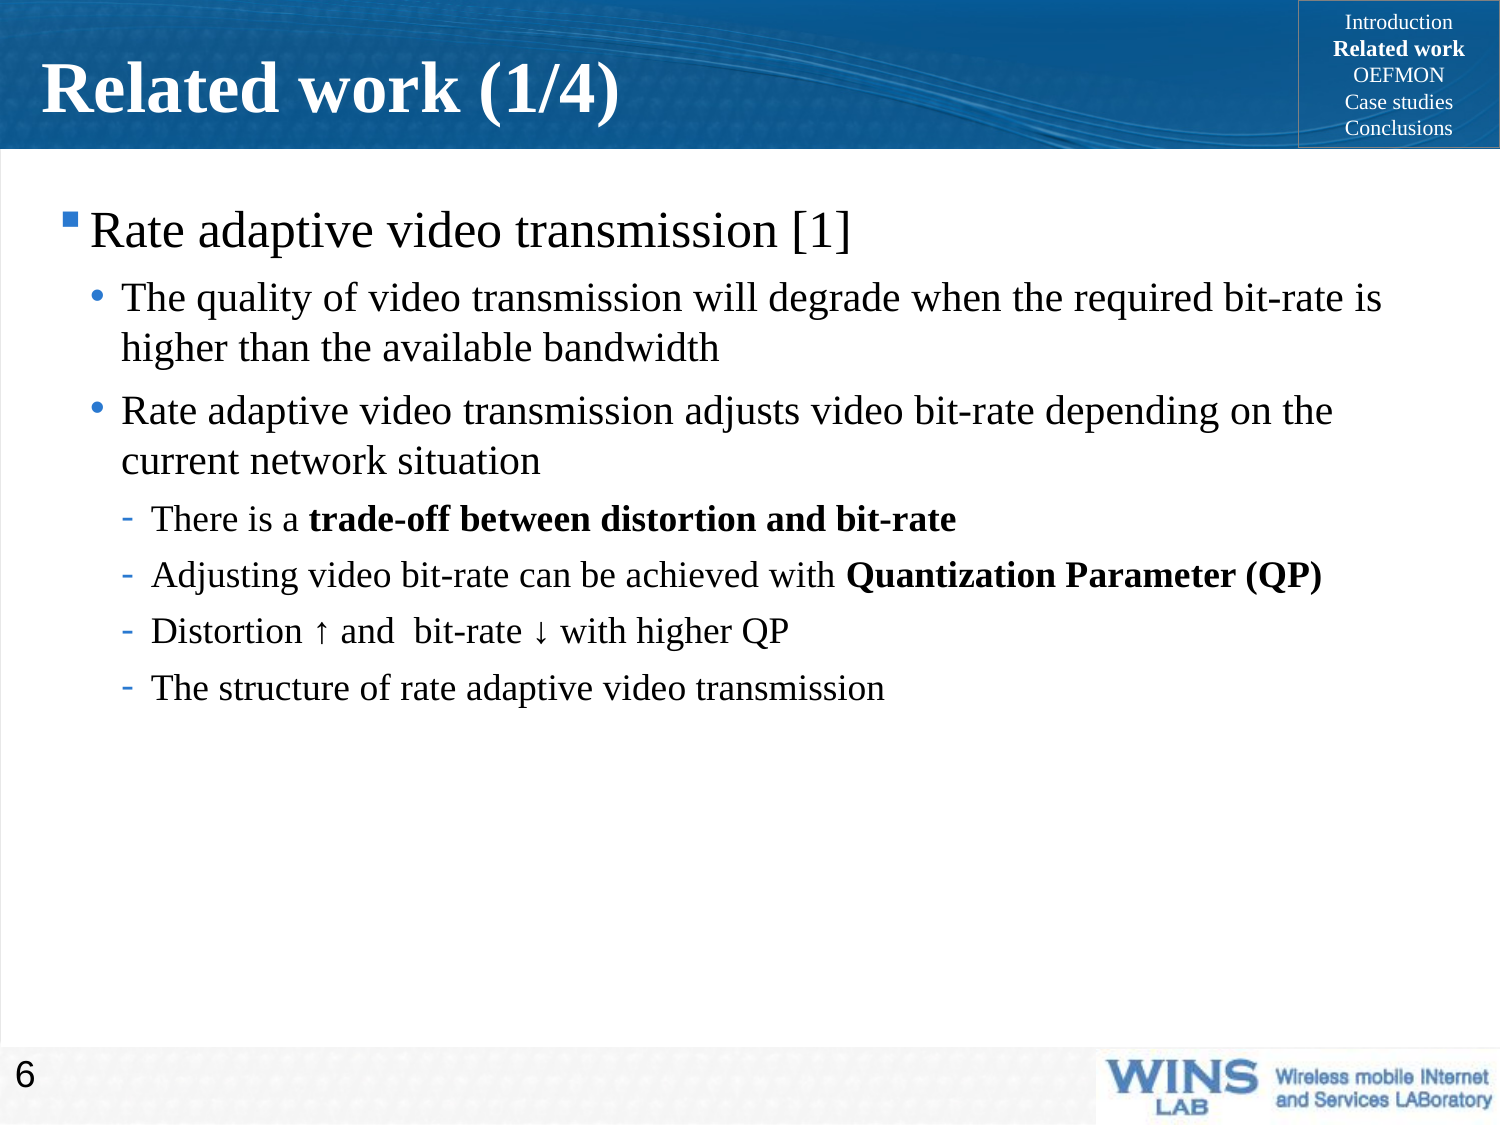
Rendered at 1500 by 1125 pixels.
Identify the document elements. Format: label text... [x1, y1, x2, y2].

slide_number 6 [0, 1042, 325, 1103]
text_box Introduction Related work OEFMON Case studies Conclusions [1298, 0, 1500, 148]
title Related work (1/4) [41, 38, 951, 138]
list Rate adaptive video transmission [1] The quality of video transmission will degrade when the required bit-rate is higher than the available bandwidth Rate adaptive video transmission adjusts video bit-rate depending on the current network situation There is a trade-off between distortion and bit-rate Adjusting video bit-rate can be achieved with Quantization Parameter (QP) Distortion ↑ and bit-rate ↓ with higher QP The structure of rate adaptive video transmission [58, 187, 1449, 1059]
picture [0, 0, 1500, 1125]
